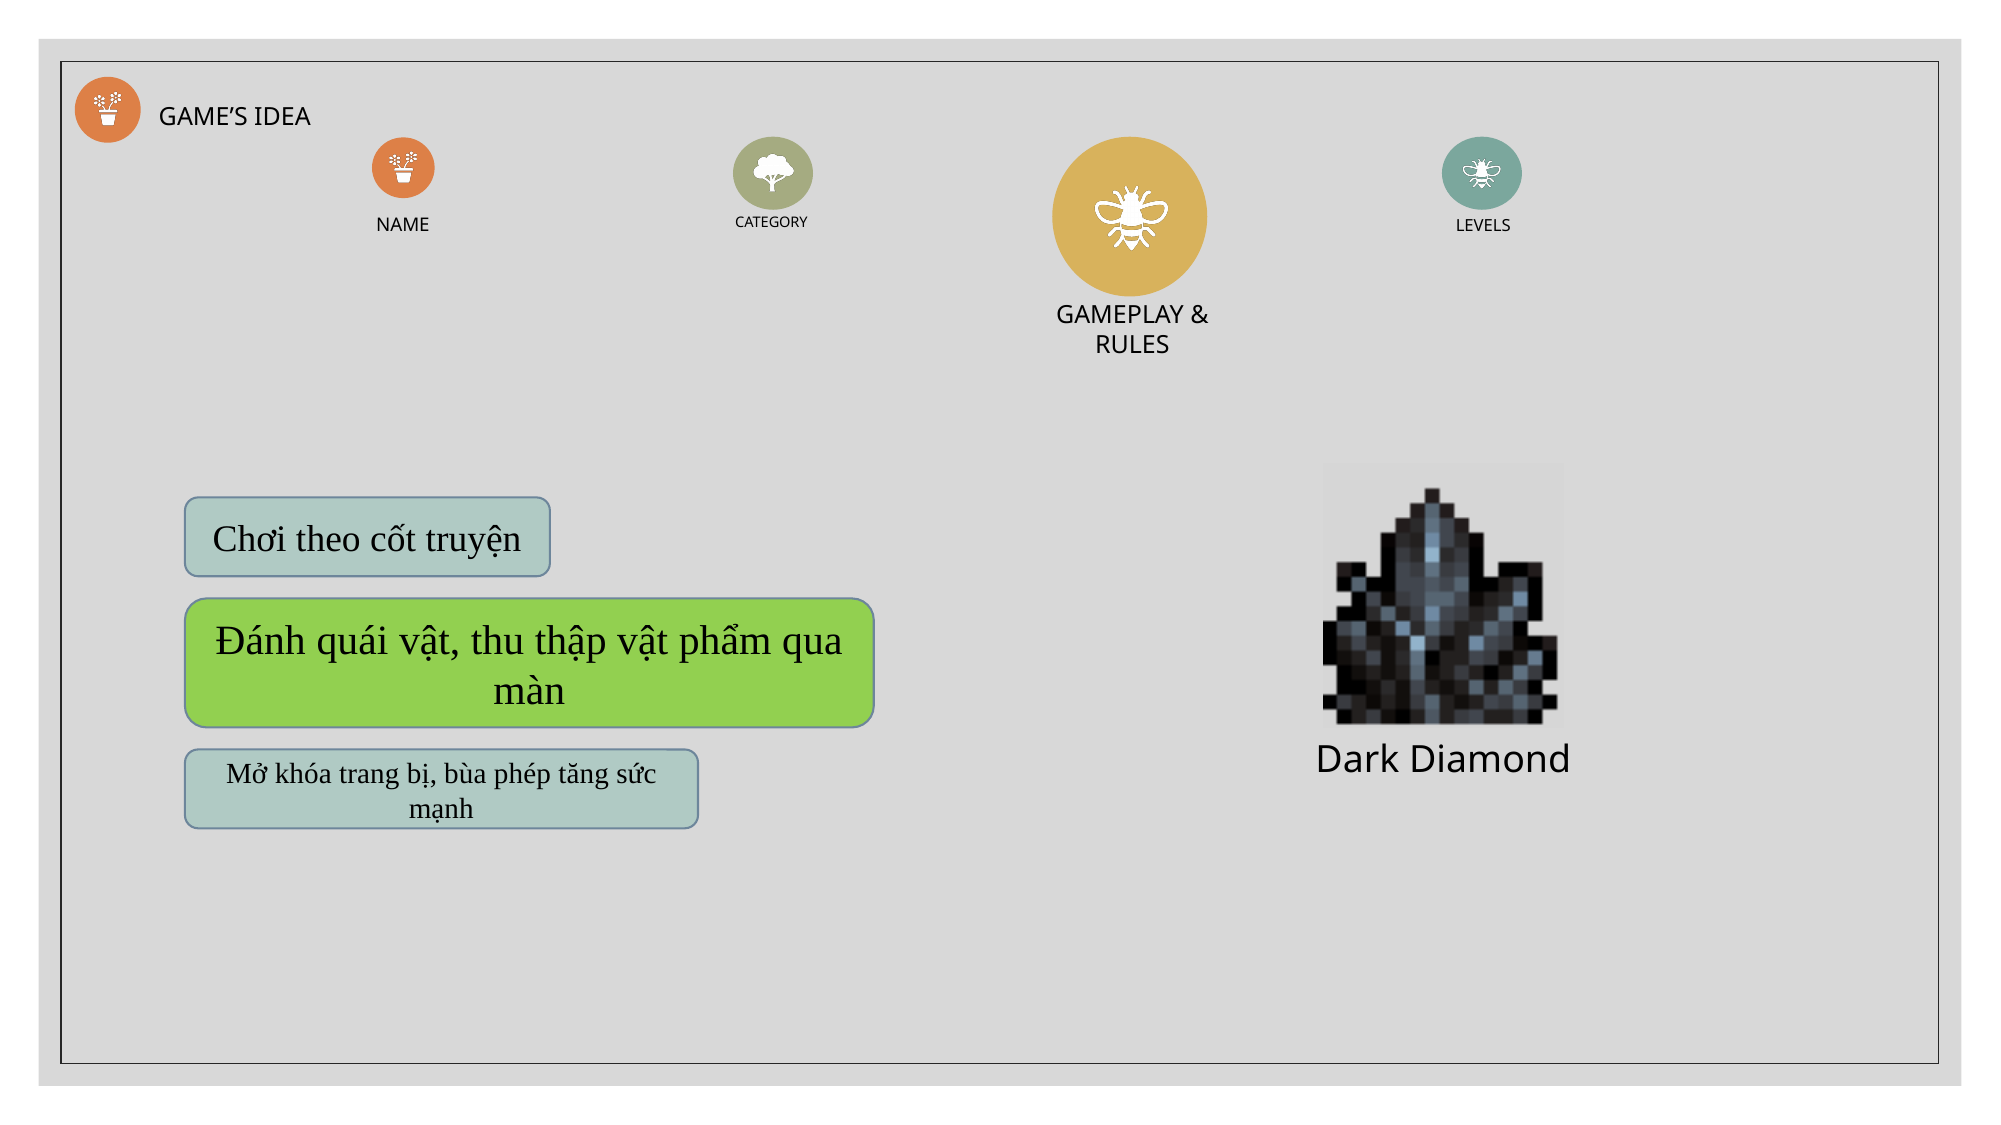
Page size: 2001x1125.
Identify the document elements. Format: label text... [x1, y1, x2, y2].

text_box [142, 136, 1858, 498]
text_box Dark Diamond [1300, 727, 1587, 787]
picture [1323, 463, 1564, 728]
text_box Mở khóa trang bị, bùa phép tăng sức mạnh [183, 748, 700, 830]
text_box Đánh quái vật, thu thập vật phẩm qua màn [183, 597, 875, 729]
text_box Chơi theo cốt truyện [183, 507, 551, 578]
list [74, 71, 411, 202]
